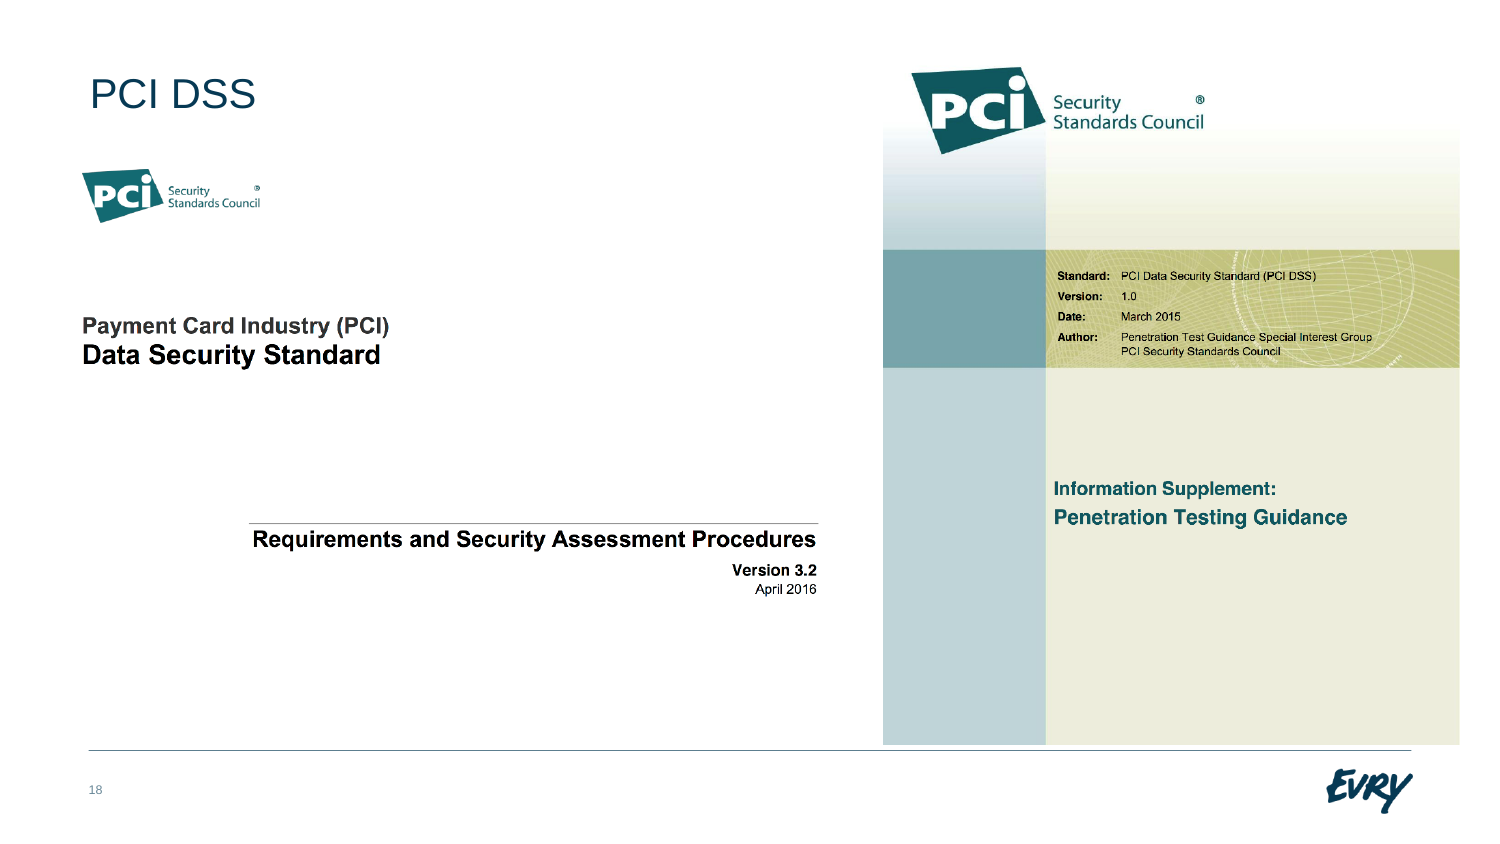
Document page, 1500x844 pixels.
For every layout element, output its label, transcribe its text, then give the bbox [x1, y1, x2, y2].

picture [1326, 768, 1413, 814]
picture [1388, 779, 1413, 814]
picture [1376, 779, 1383, 785]
slide_number 18 [88, 781, 119, 797]
title PCI DSS [89, 61, 722, 131]
picture [59, 131, 841, 733]
picture [883, 0, 1460, 745]
